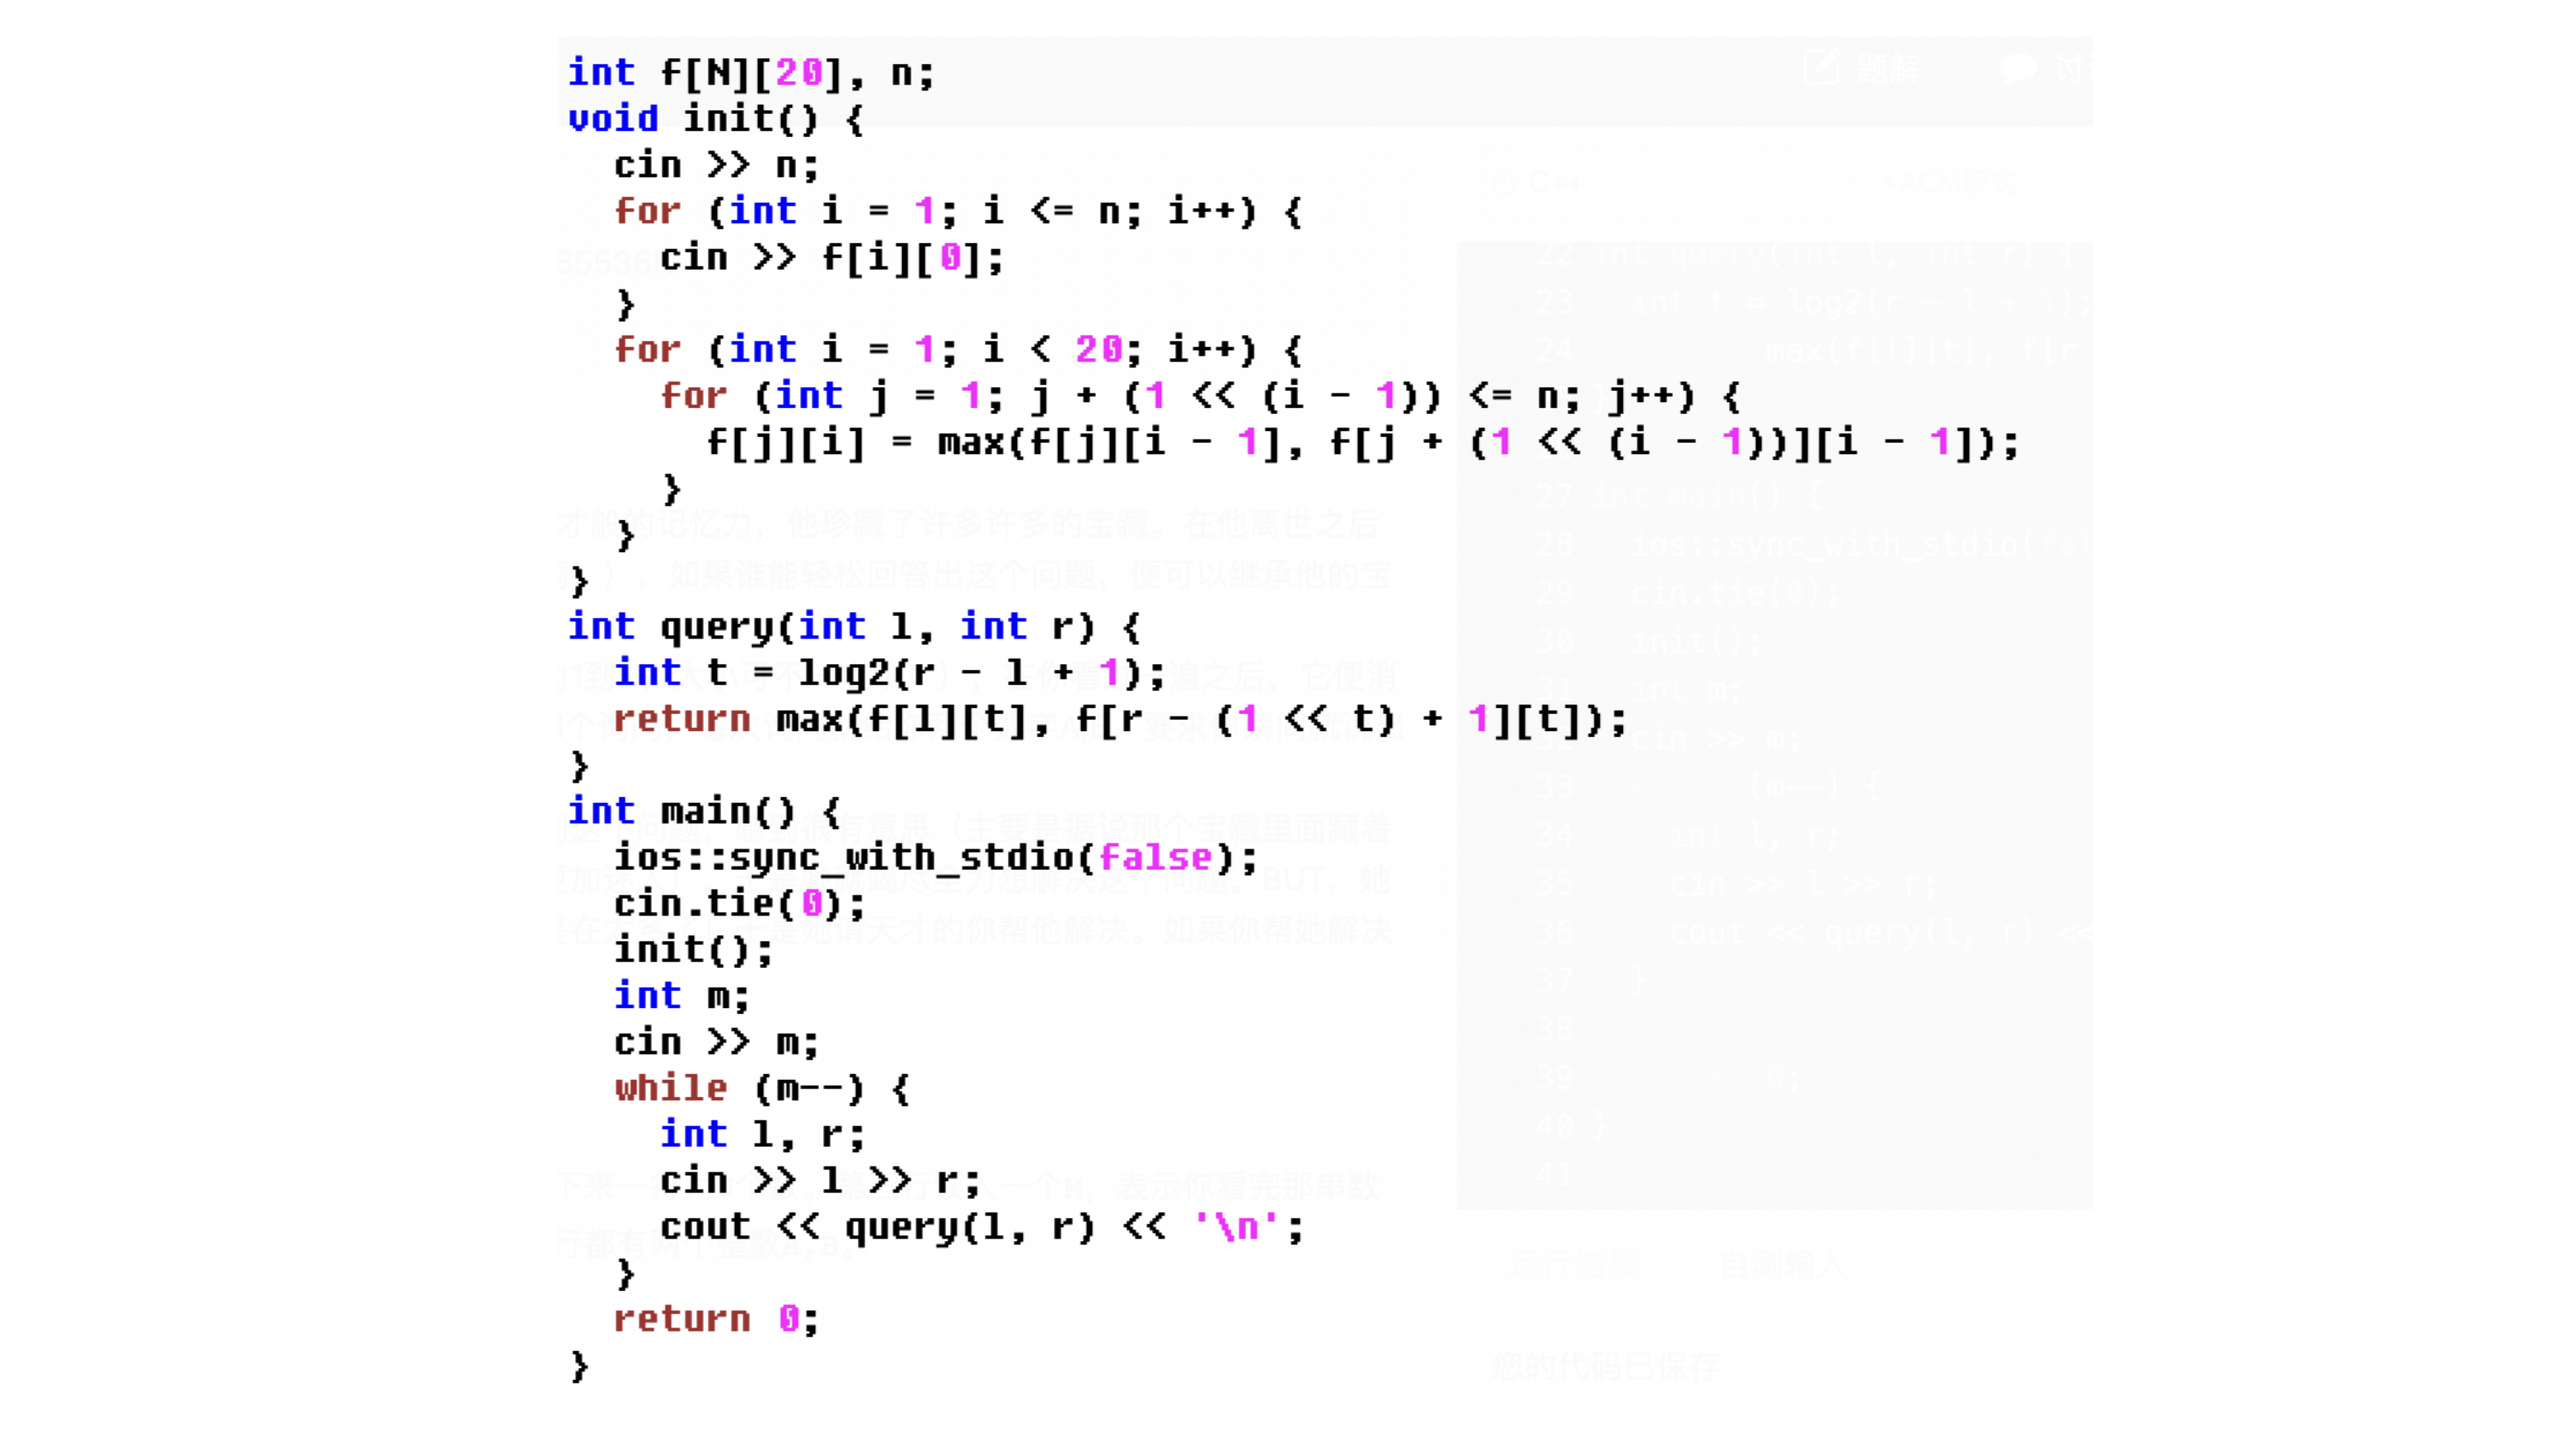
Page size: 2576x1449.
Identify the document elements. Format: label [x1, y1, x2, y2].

picture [558, 36, 2094, 1412]
